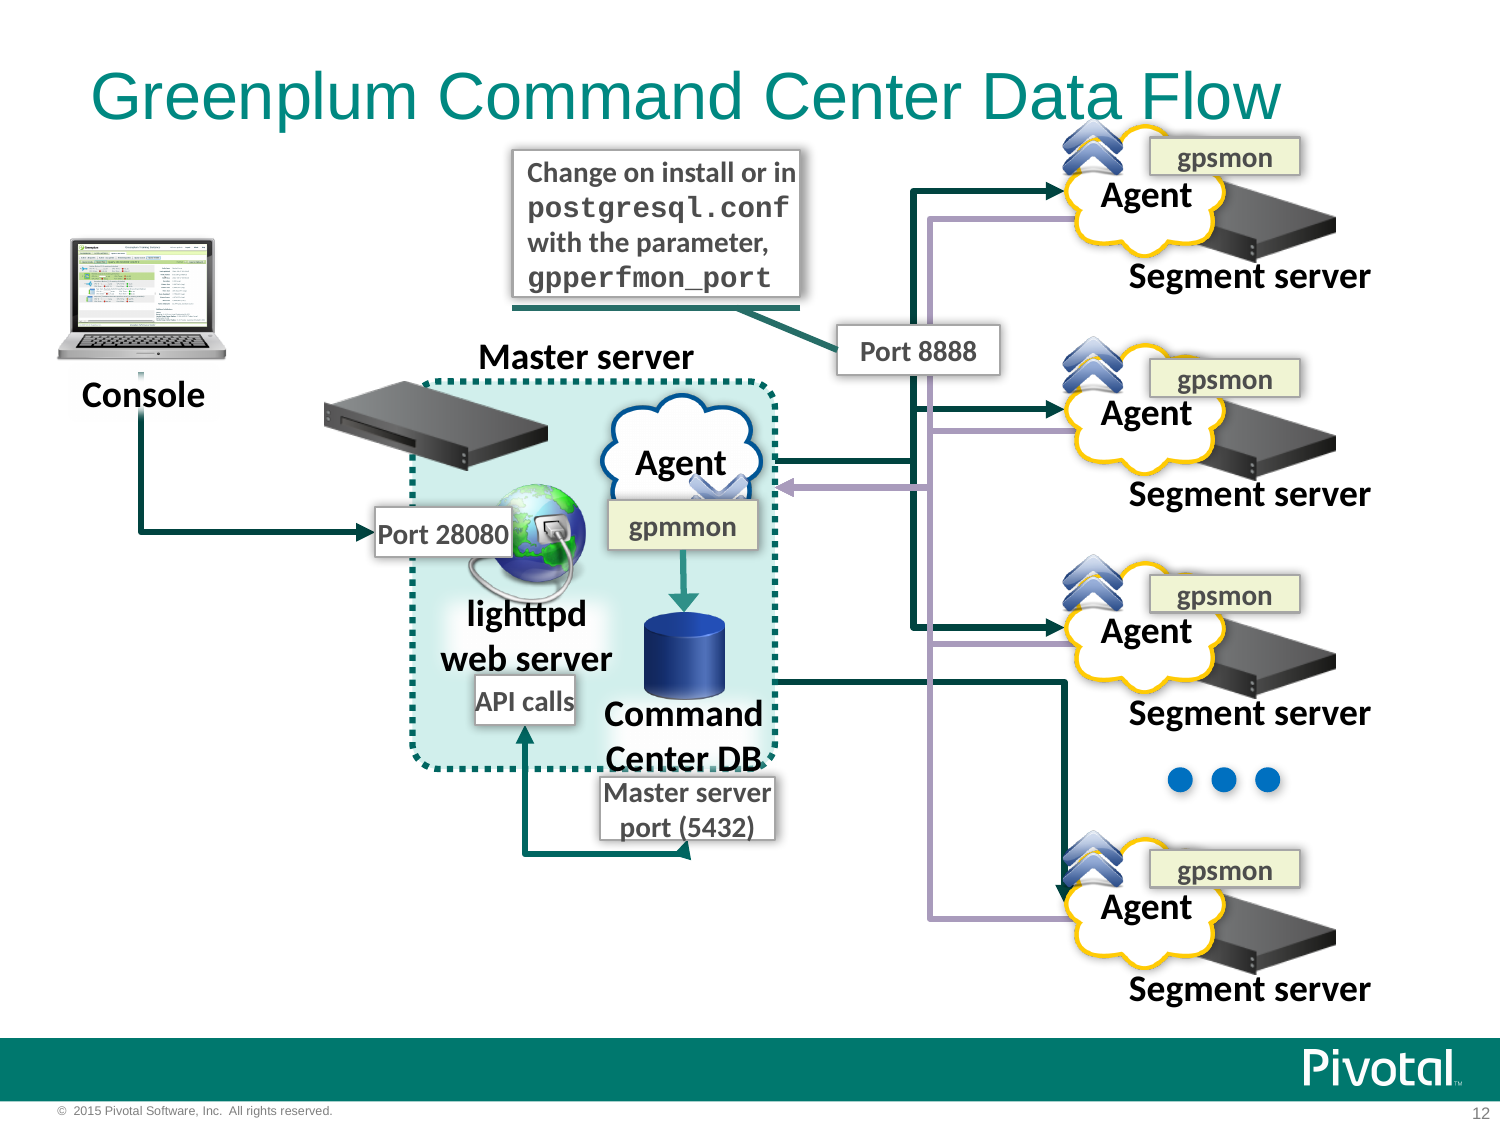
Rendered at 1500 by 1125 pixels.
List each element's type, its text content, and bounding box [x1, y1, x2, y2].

title Greenplum Command Center Data Flow [75, 45, 1425, 233]
picture [1304, 1049, 1462, 1086]
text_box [44, 112, 1388, 1018]
